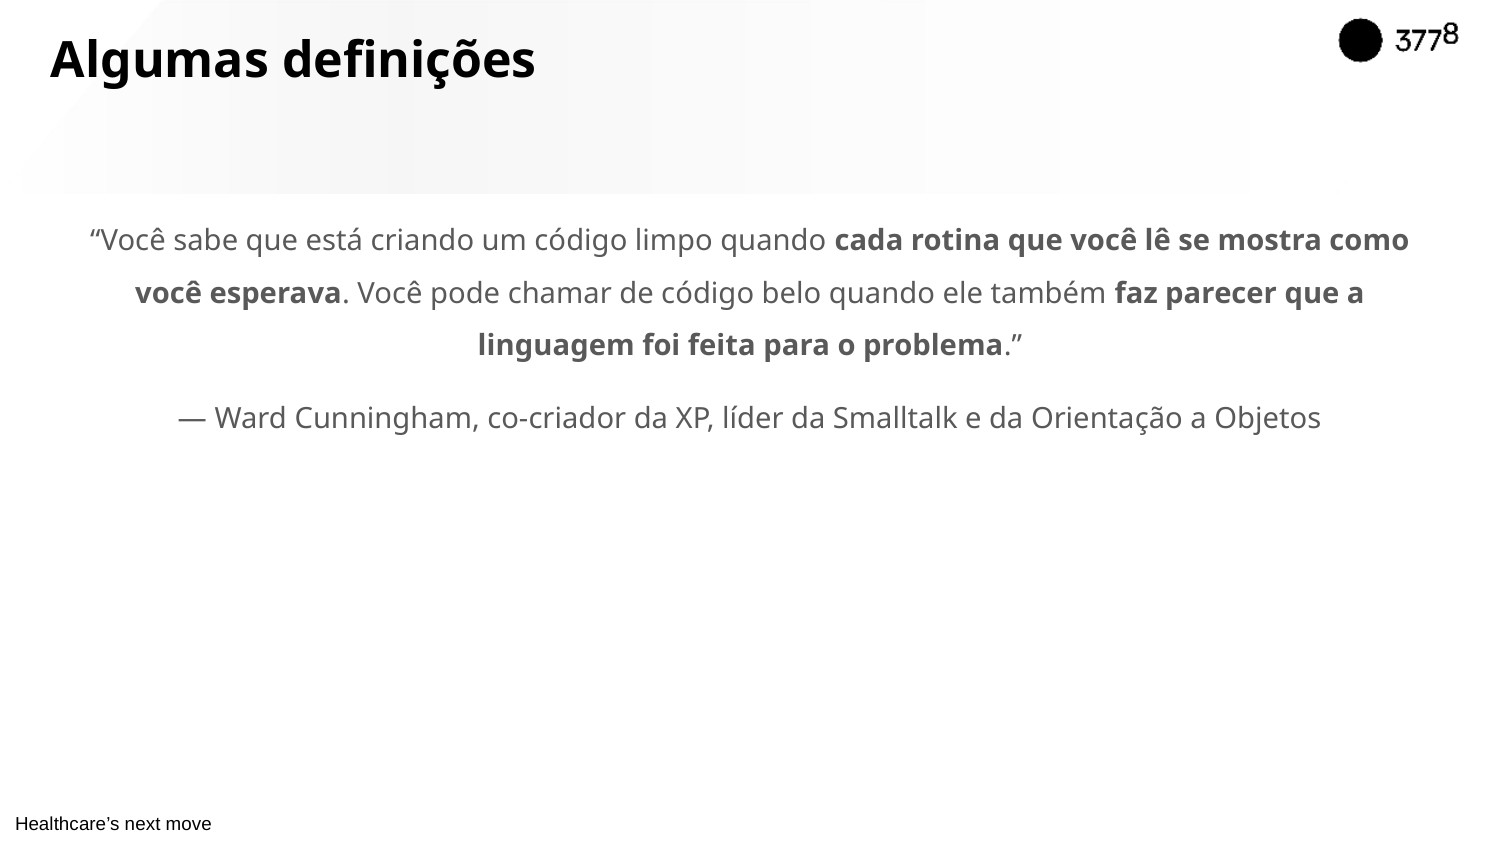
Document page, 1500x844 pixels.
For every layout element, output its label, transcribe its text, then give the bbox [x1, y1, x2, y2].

title Algumas definições [35, 12, 1308, 107]
picture [0, 0, 1500, 194]
list “Você sabe que está criando um código limpo quando cada rotina que você lê se mostra como você esperava. Você pode chamar de código belo quando ele também faz parecer que a linguagem foi feita para o problema.” — Ward Cunningham, co-criador da XP, líder da Smalltalk e da Orientação a Objetos [51, 189, 1449, 750]
